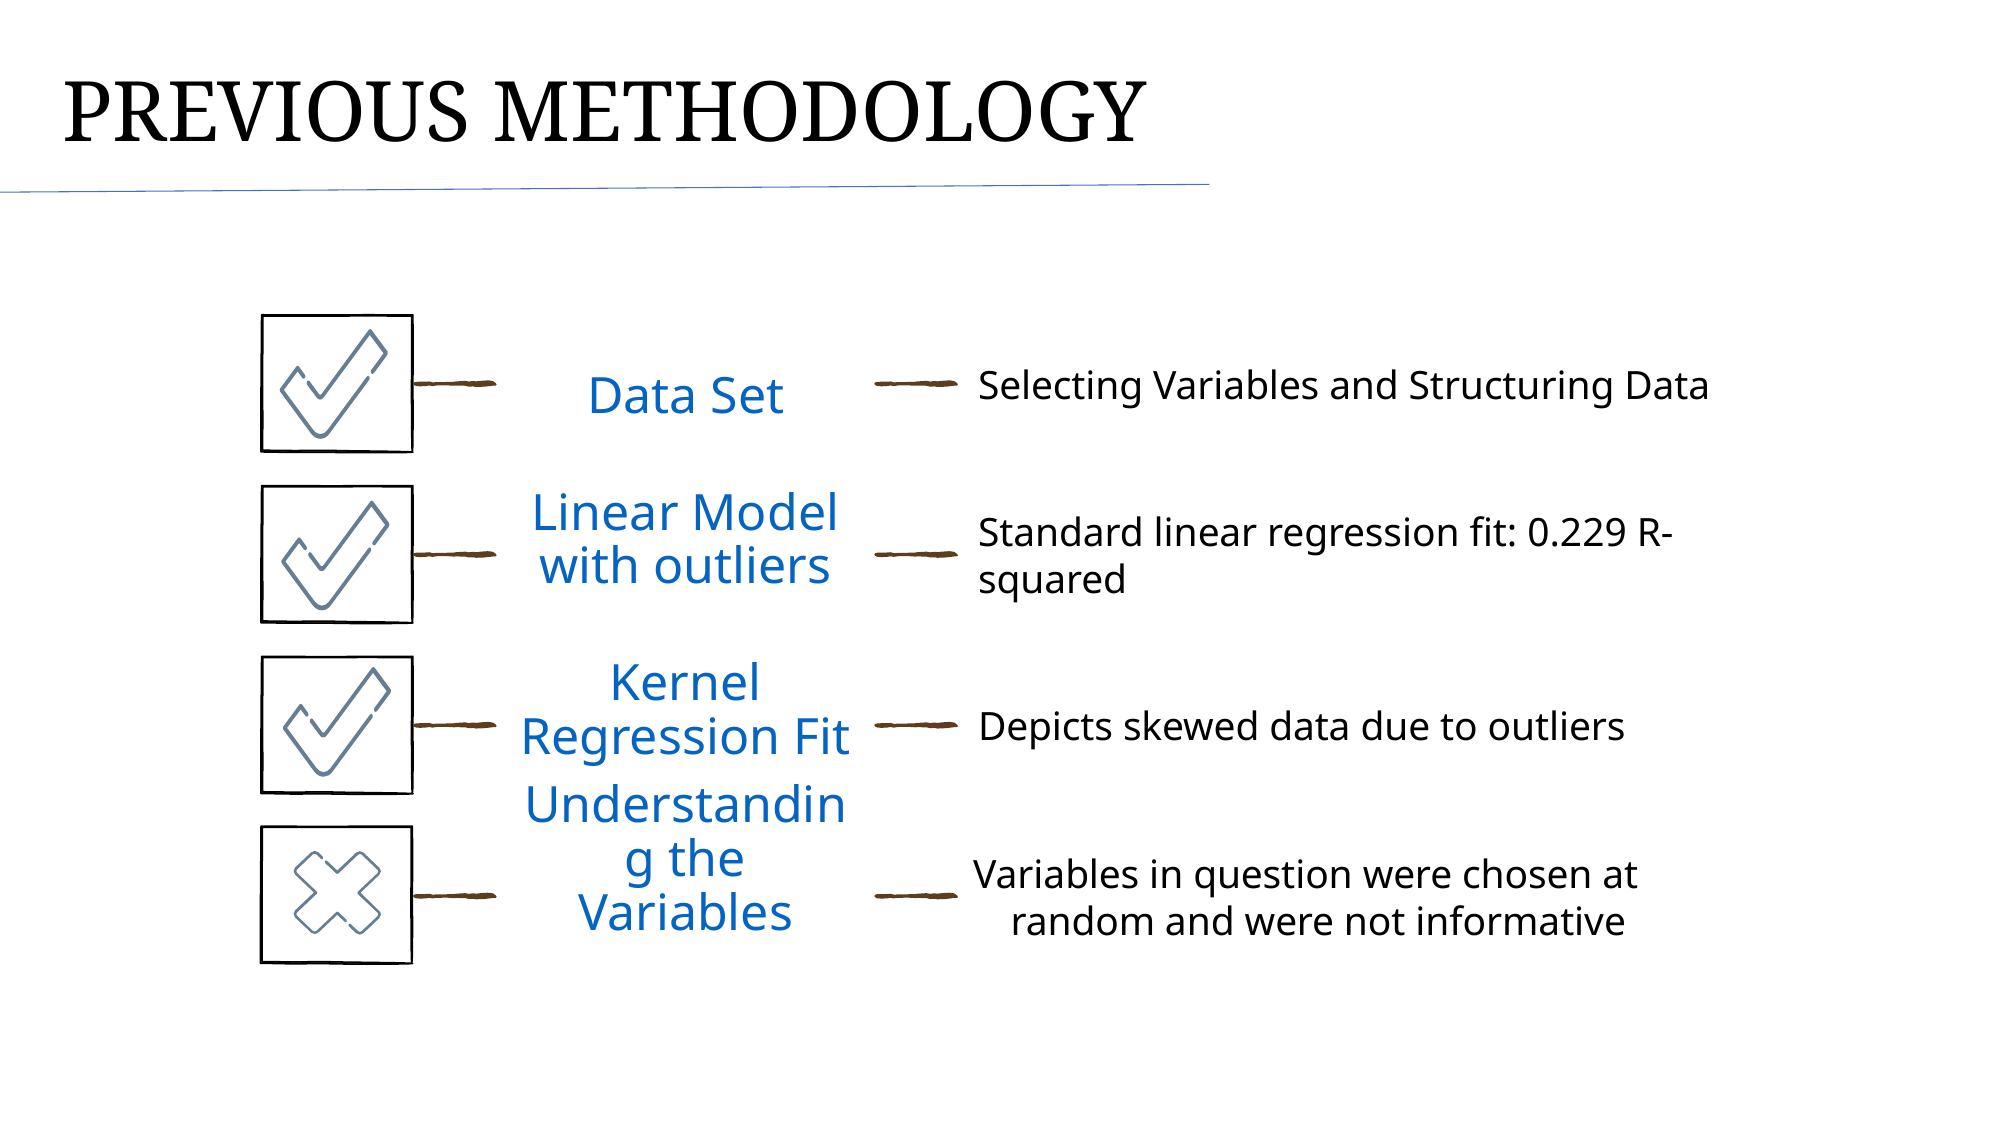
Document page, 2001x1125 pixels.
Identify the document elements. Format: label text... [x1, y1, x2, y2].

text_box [281, 500, 390, 611]
text_box [413, 721, 497, 729]
text_box [413, 380, 497, 387]
subtitle Depicts skewed data due to outliers [958, 665, 1833, 786]
text_box [260, 826, 413, 965]
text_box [0, 184, 1210, 193]
title Understanding the Variables [496, 835, 875, 957]
subtitle Variables in question were chosen at random and were not informative [958, 835, 1740, 957]
text_box [874, 380, 958, 387]
text_box [874, 551, 958, 558]
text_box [279, 329, 389, 439]
text_box [260, 485, 414, 624]
text_box [260, 314, 414, 453]
title Linear Model with outliers [496, 494, 875, 615]
subtitle Standard linear regression fit: 0.229 R-squared [958, 494, 1833, 615]
title Kernel Regression Fit [496, 665, 875, 786]
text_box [282, 666, 392, 777]
title PREVIOUS METHODOLOGY [0, 49, 1227, 164]
text_box [413, 551, 497, 558]
text_box [875, 892, 958, 900]
title Data Set [496, 323, 875, 444]
text_box [260, 656, 414, 795]
subtitle Selecting Variables and Structuring Data [958, 323, 1740, 444]
text_box [874, 721, 958, 729]
text_box [413, 892, 496, 900]
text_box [292, 850, 381, 935]
